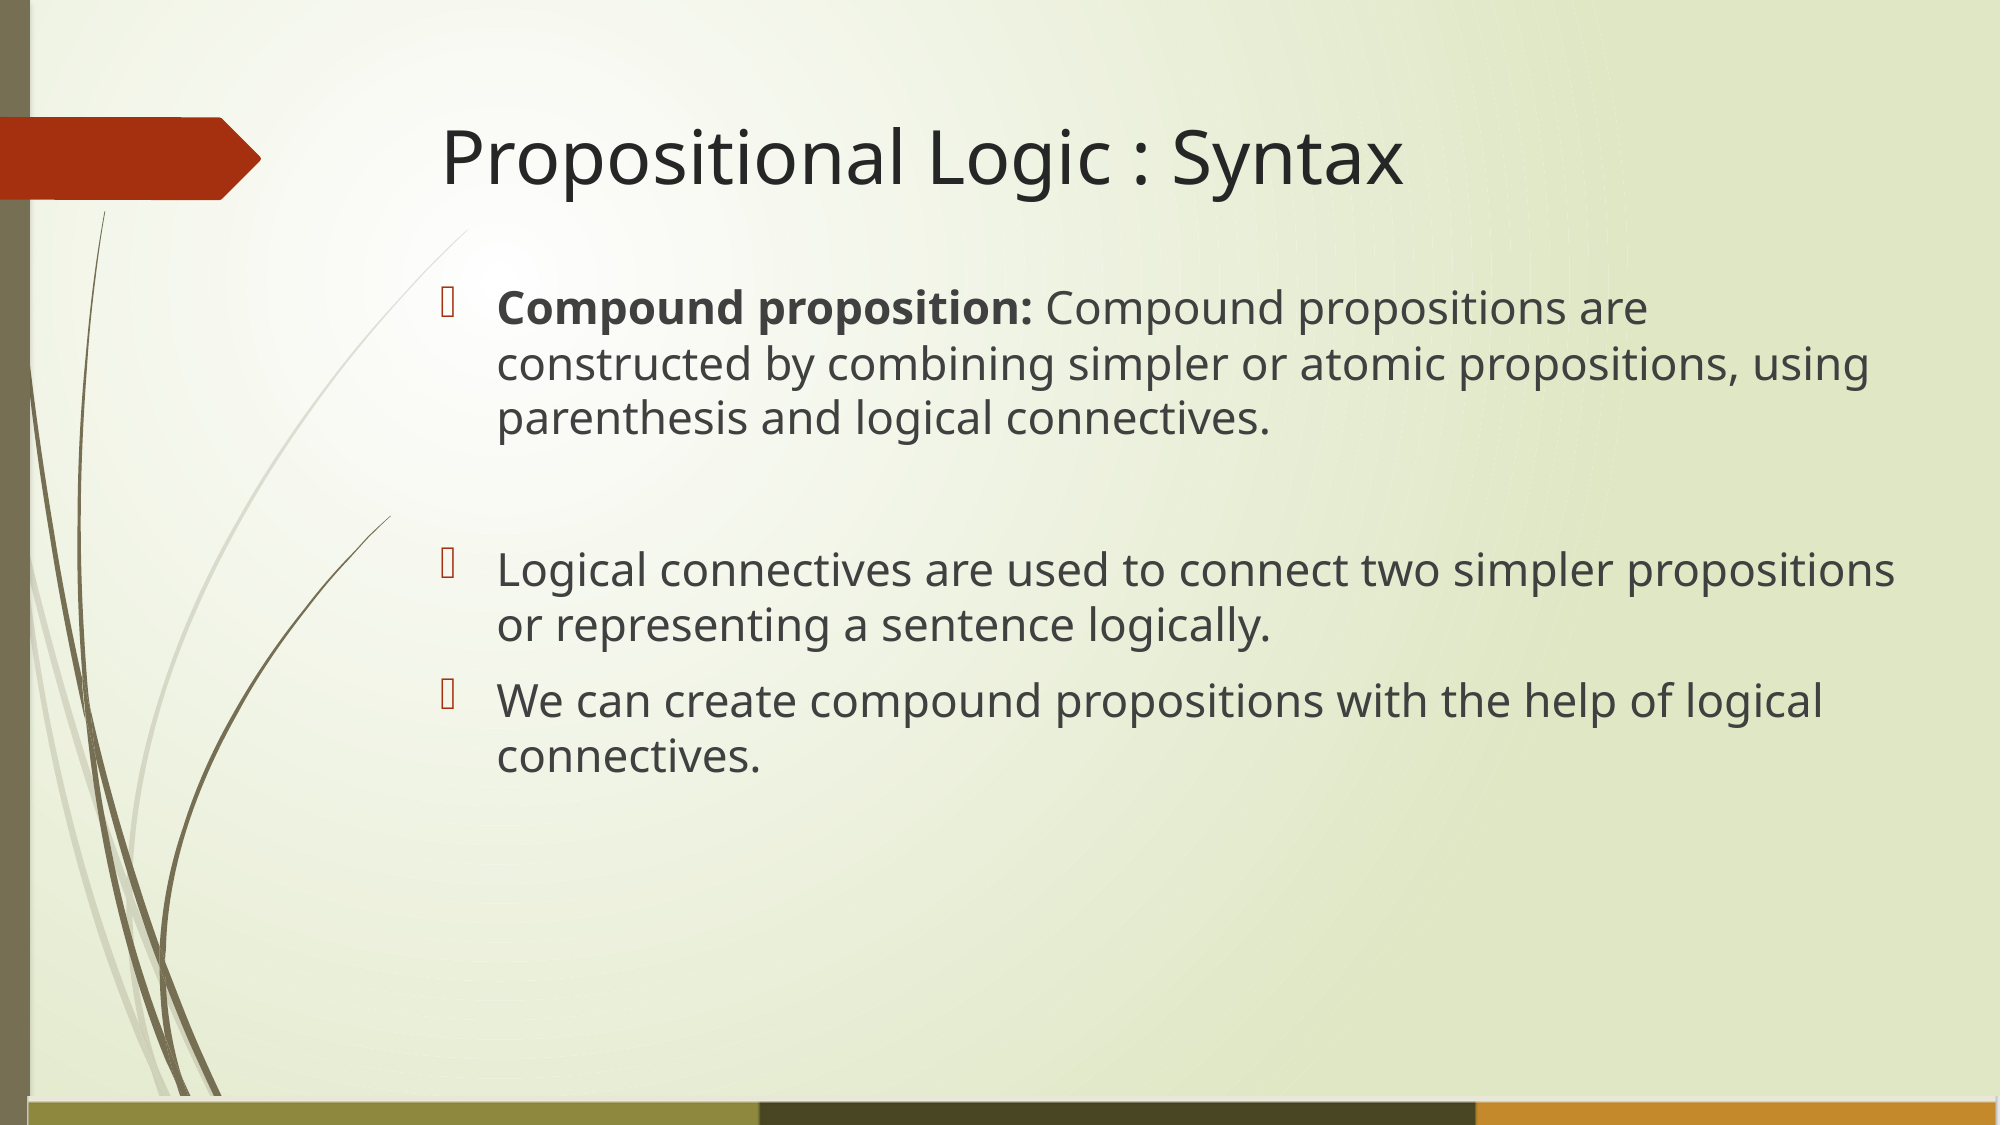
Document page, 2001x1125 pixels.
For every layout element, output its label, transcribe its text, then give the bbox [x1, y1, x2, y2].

list Compound proposition: Compound propositions are constructed by combining simpler or atomic propositions, using parenthesis and logical connectives. Logical connectives are used to connect two simpler propositions or representing a sentence logically. We can create compound propositions with the help of logical connectives. [425, 271, 1927, 1060]
picture [27, 1096, 2000, 1125]
title Propositional Logic : Syntax [425, 102, 1888, 271]
